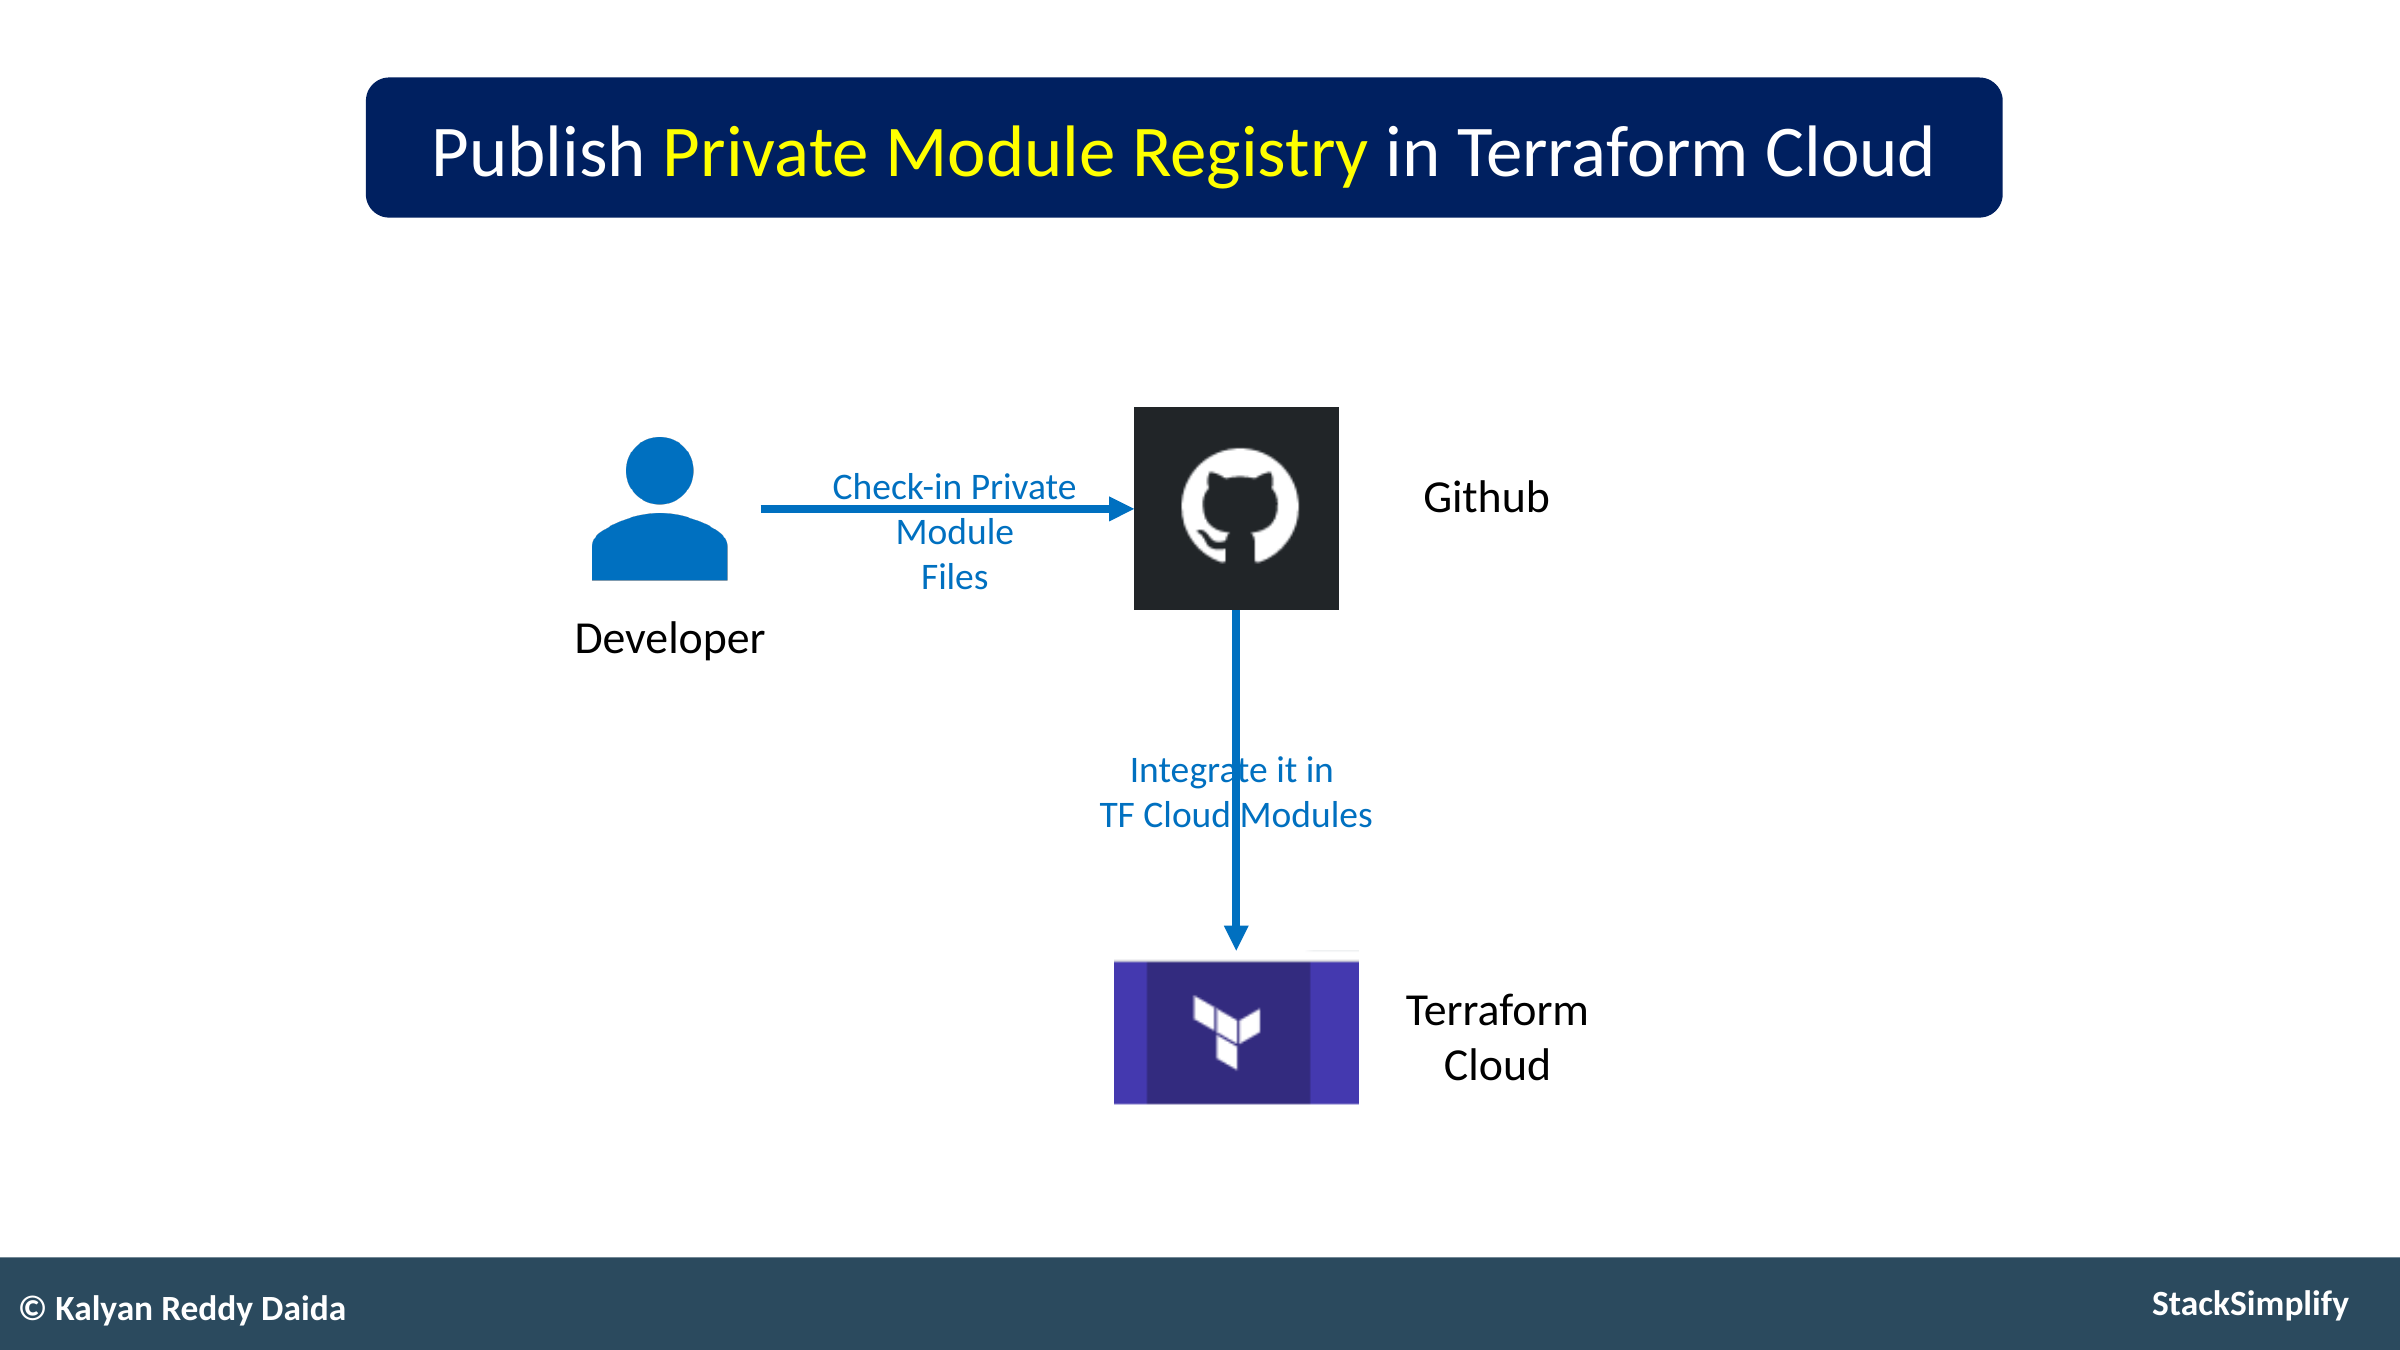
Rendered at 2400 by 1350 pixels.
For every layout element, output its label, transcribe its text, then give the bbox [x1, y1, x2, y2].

text_box Check-in Private Module Files [765, 454, 1124, 497]
text_box Integrate it in TF Cloud Modules [1240, 737, 1388, 843]
text_box Github [1408, 458, 1565, 529]
text_box Developer [559, 604, 781, 671]
text_box Publish Private Module Registry in Terraform Cloud [363, 75, 2005, 220]
text_box Terraform Cloud [1390, 972, 1605, 1097]
picture [1114, 950, 1359, 1135]
picture [558, 407, 761, 611]
text_box Integrate it in TF Cloud Modules [1084, 737, 1227, 843]
picture [1133, 407, 1339, 611]
footer © Kalyan Reddy Daida [0, 1269, 810, 1342]
text_box Check-in Private Module Files [764, 510, 1125, 604]
